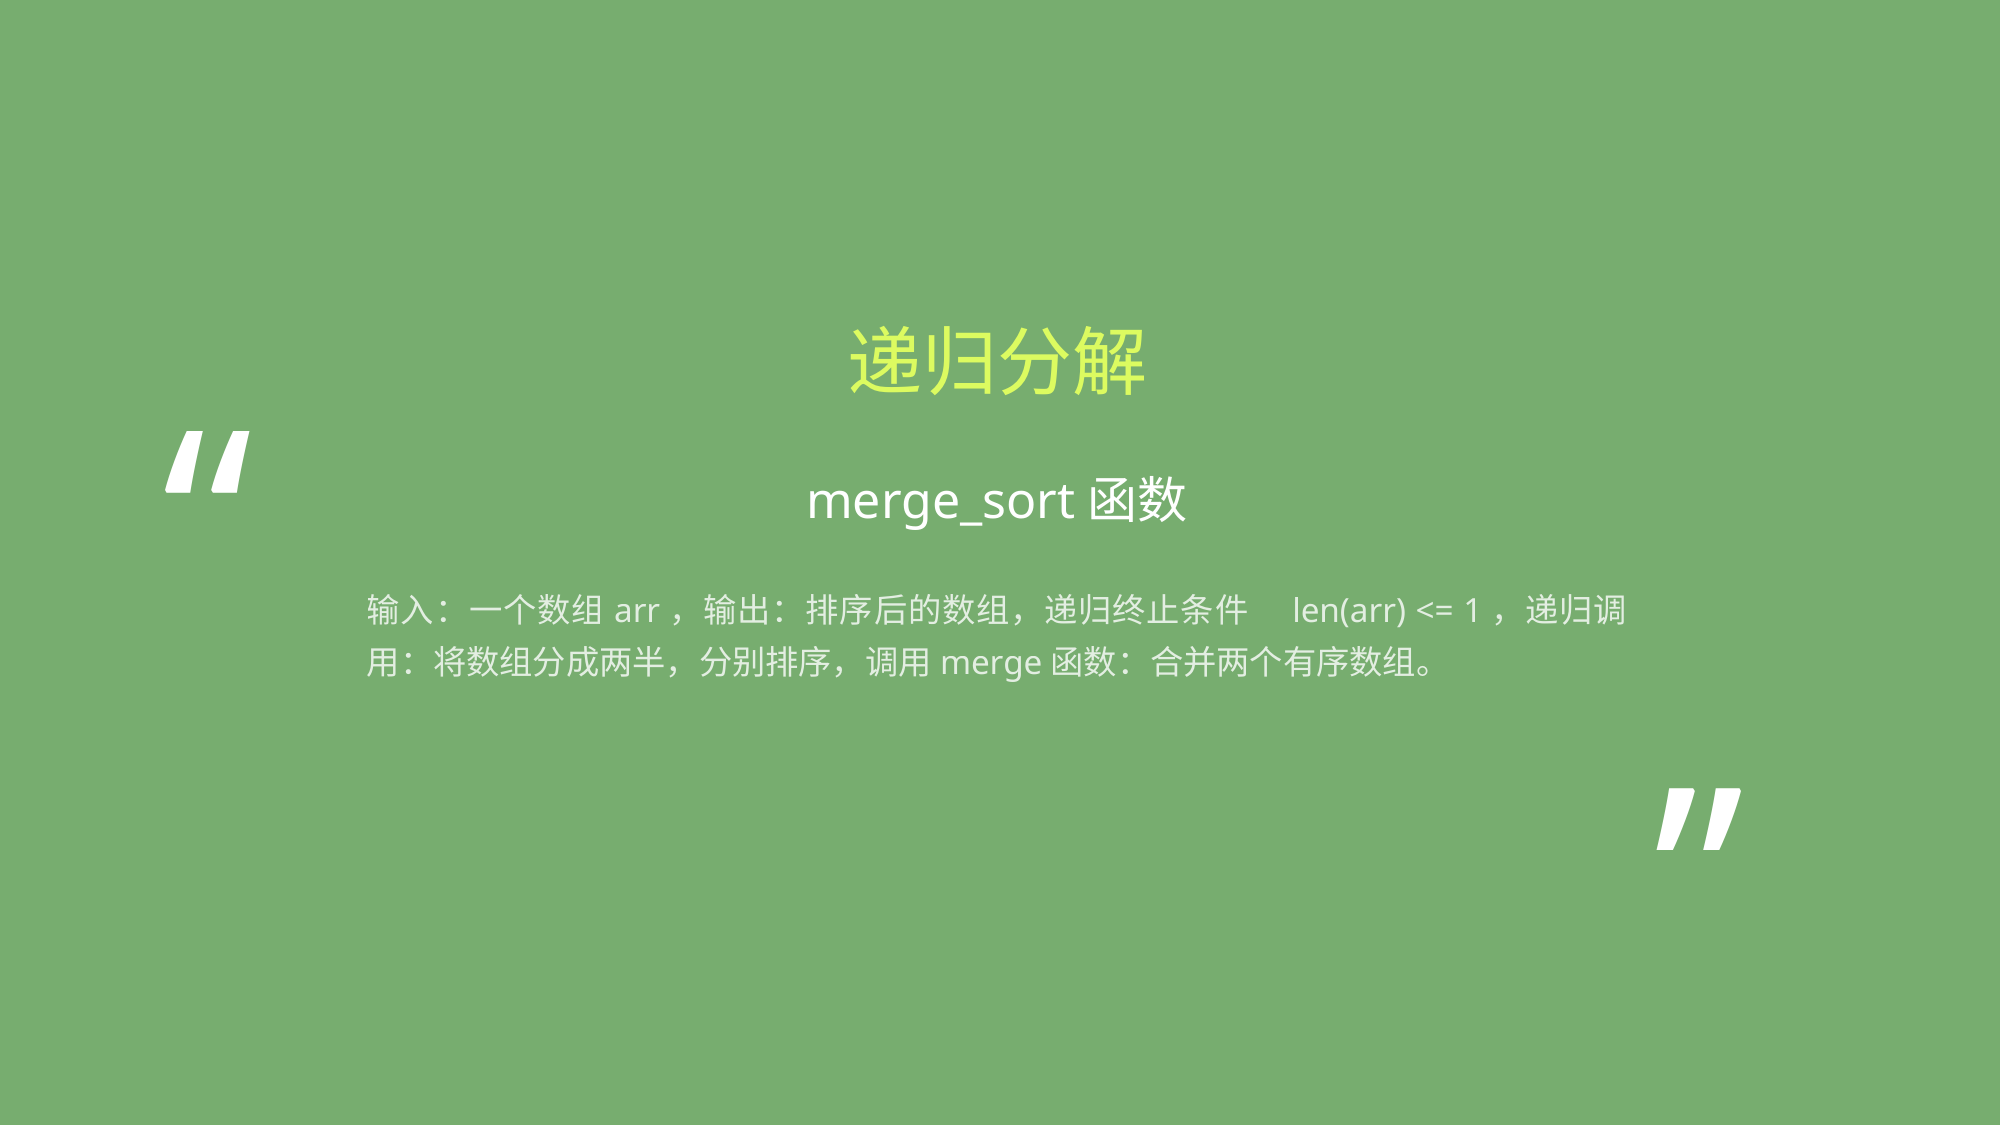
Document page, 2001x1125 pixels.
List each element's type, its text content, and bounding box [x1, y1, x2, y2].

text_box 输入：一个数组arr，输出：排序后的数组，递归终止条件：len(arr) <= 1，递归调用：将数组分成两半，分别排序，调用merge函数：合并两个有序数组。 [366, 577, 1627, 829]
text_box 递归分解 [517, 314, 1477, 469]
text_box “ [162, 359, 363, 663]
text_box merge_sort函数 [677, 469, 1317, 577]
text_box “ [1544, 619, 1745, 923]
